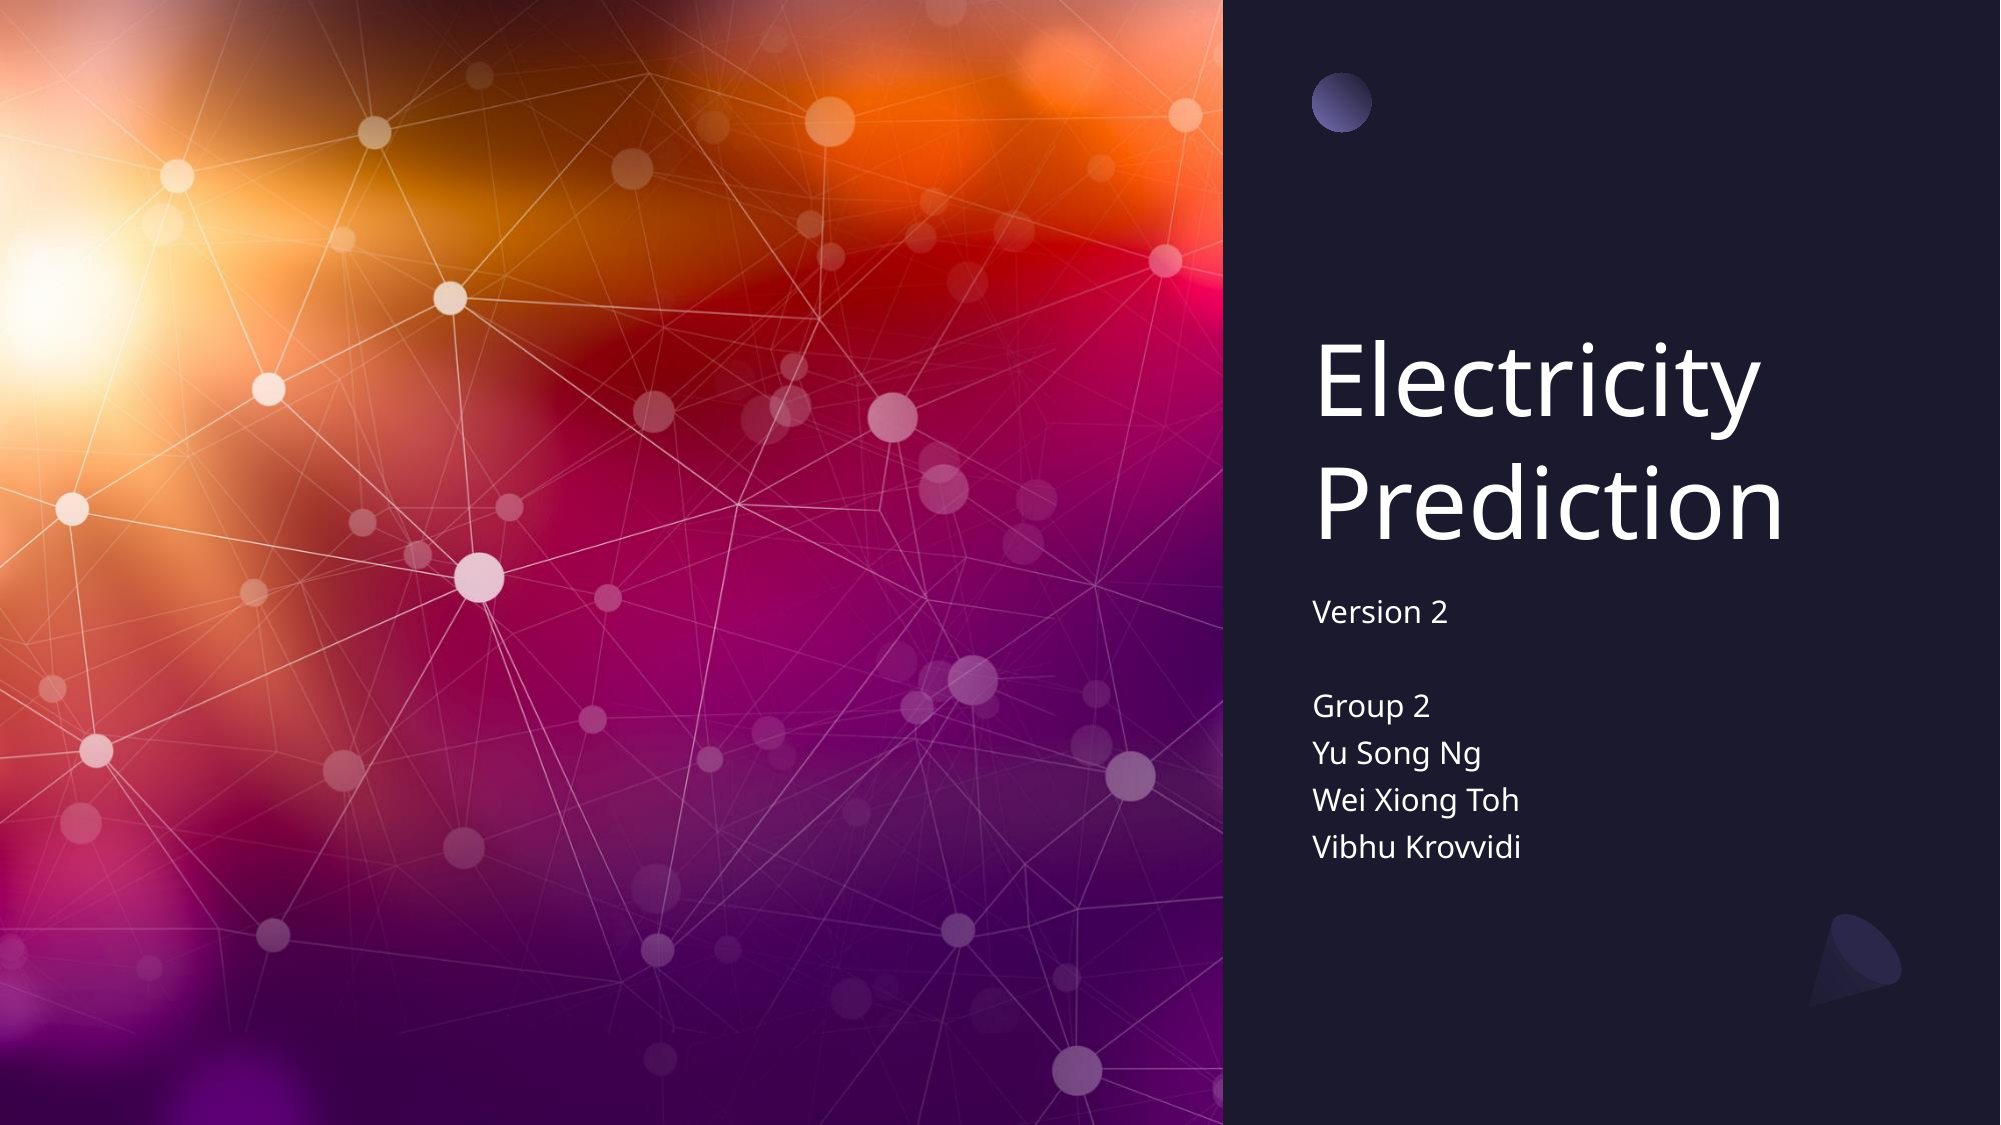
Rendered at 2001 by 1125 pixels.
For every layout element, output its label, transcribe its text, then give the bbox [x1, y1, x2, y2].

title Electricity Prediction [1312, 172, 1898, 564]
list Version 2 Group 2 Yu Song Ng Wei Xiong Toh Vibhu Krovvidi [1312, 585, 1898, 870]
picture [0, 0, 1223, 1125]
